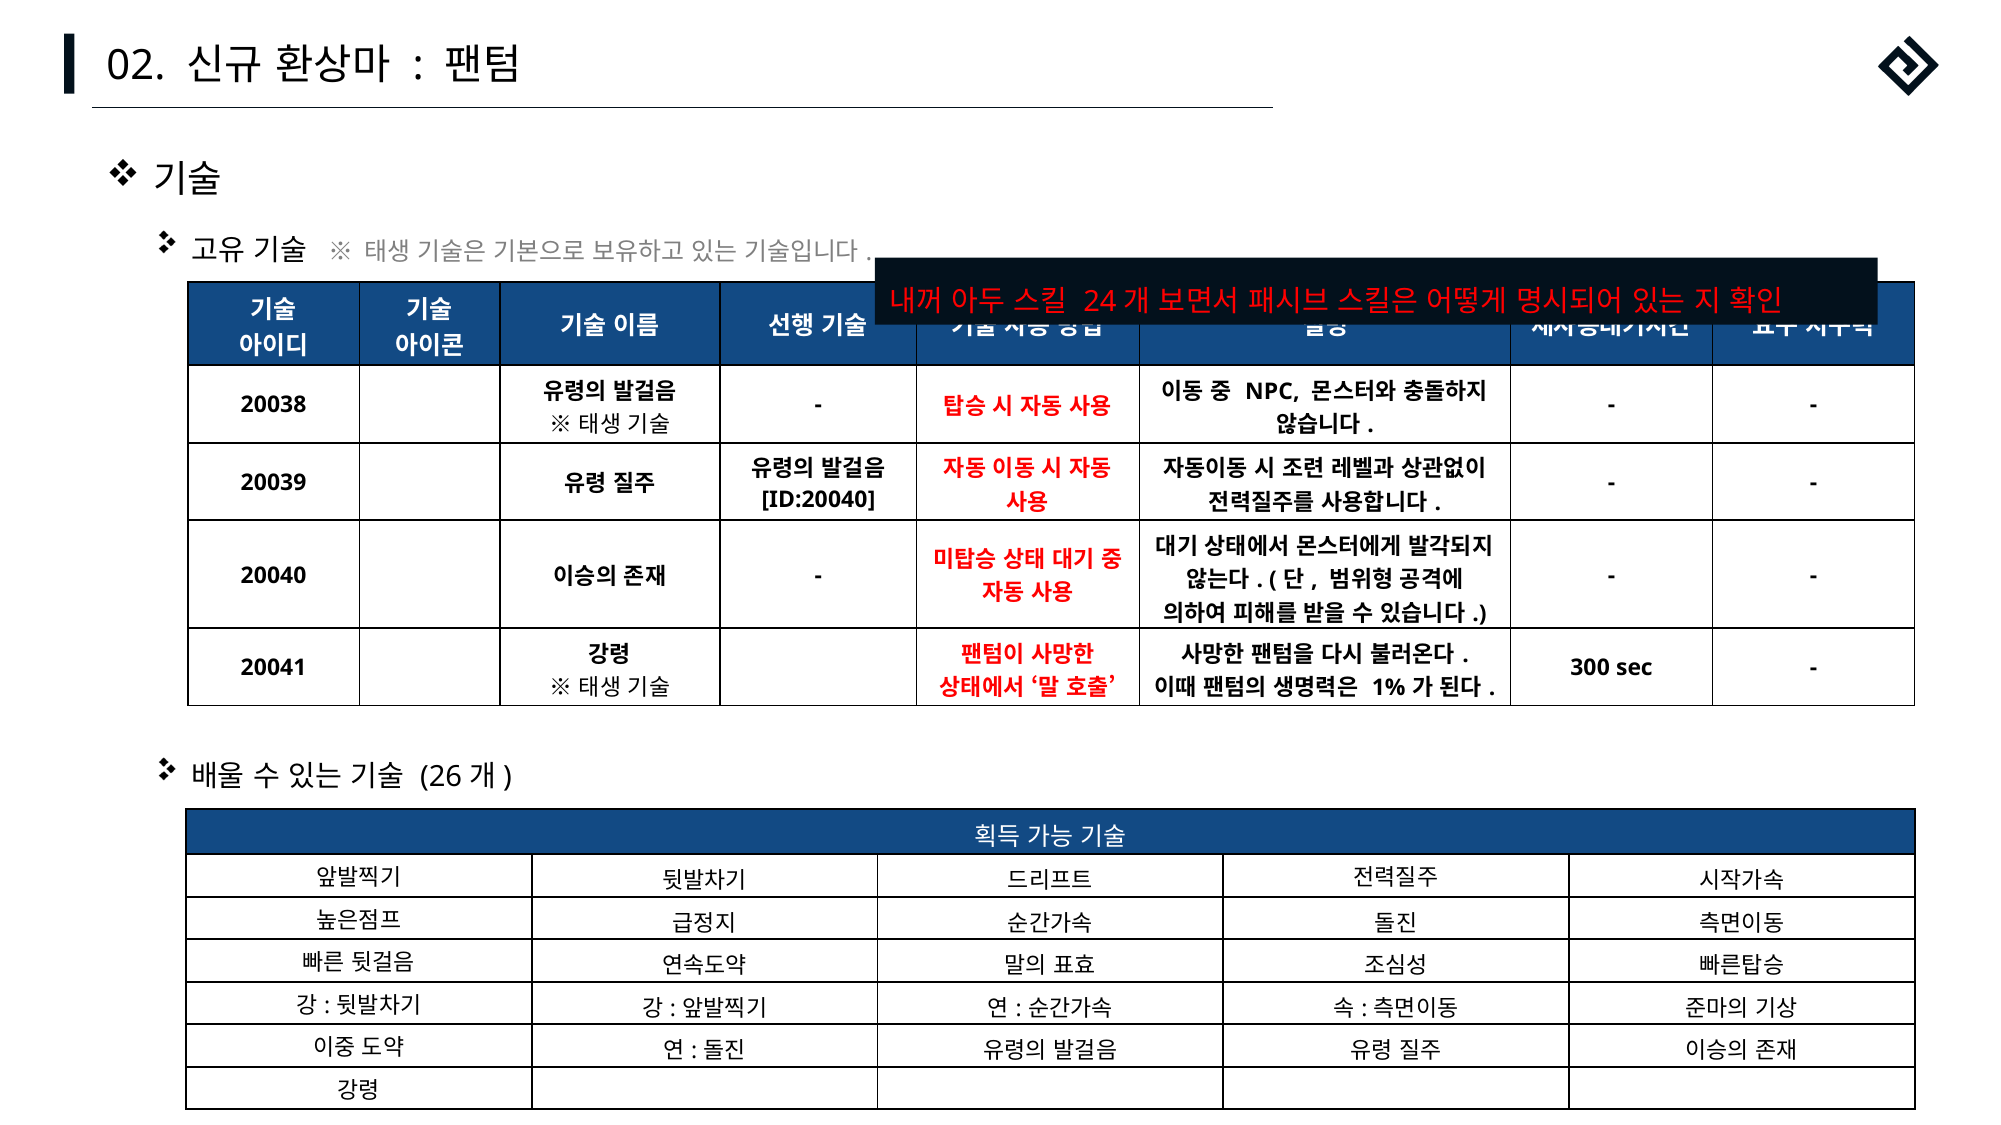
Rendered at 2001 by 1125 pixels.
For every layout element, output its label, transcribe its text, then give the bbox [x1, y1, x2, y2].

table_header 기술 이름 [501, 283, 719, 364]
table_cell 연:돌진 [533, 1025, 877, 1066]
table_cell 강:뒷발차기 [187, 983, 531, 1023]
table_cell 300 sec [1511, 629, 1712, 705]
table_cell 대기 상태에서 몬스터에게 발각되지 않는다. (단, 범위형 공격에 의하여 피해를 받을 수 있습니다.) [1140, 521, 1510, 627]
text_box 기술 [91, 125, 1841, 208]
table_cell 연:순간가속 [878, 983, 1222, 1023]
text_box 내꺼 아두 스킬 24개 보면서 패시브 스킬은 어떻게 명시되어 있는 지 확인 [874, 257, 1878, 325]
table_cell - [1511, 366, 1712, 442]
table_cell [360, 444, 499, 519]
table_cell 뒷발차기 [533, 855, 877, 896]
table_header 기술 아이디 [189, 283, 359, 364]
table_cell 순간가속 [878, 898, 1222, 938]
table_header 선행 기술 [721, 283, 916, 364]
table_cell [721, 629, 916, 705]
table_cell 연속도약 [533, 940, 877, 981]
table_cell - [1511, 444, 1712, 519]
table_cell 이동 중 NPC, 몬스터와 충돌하지 않습니다. [1140, 366, 1510, 442]
table_cell 측면이동 [1570, 898, 1914, 938]
table_cell [878, 1068, 1222, 1108]
table_cell 자동이동 시 조련 레벨과 상관없이 전력질주를 사용합니다. [1140, 444, 1510, 519]
table_cell 앞발찍기 [187, 855, 531, 896]
table_cell - [1713, 366, 1914, 442]
table_cell 속:측면이동 [1224, 983, 1568, 1023]
table_cell 20041 [189, 629, 359, 705]
text_box 02. 신규 환상마 : 팬텀 [91, 30, 796, 95]
table_cell [360, 366, 499, 442]
table_cell 드리프트 [878, 855, 1222, 896]
table_cell [1570, 1068, 1914, 1108]
table_cell [1224, 1068, 1568, 1108]
table_cell 급정지 [533, 898, 877, 938]
table_cell 자동 이동 시 자동 사용 [917, 444, 1139, 519]
table_header 요구 지구력 [1713, 283, 1914, 364]
table_cell 이중 도약 [187, 1025, 531, 1066]
table_cell 시작가속 [1570, 855, 1914, 896]
table_cell 전력질주 [1224, 855, 1568, 896]
table_cell 강령 [187, 1068, 531, 1108]
table_cell 사망한 팬텀을 다시 불러온다. 이때 팬텀의 생명력은 1%가 된다. [1140, 629, 1510, 705]
table_cell - [1713, 629, 1914, 705]
table_cell [360, 629, 499, 705]
table_cell - [721, 366, 916, 442]
table_cell - [1713, 521, 1914, 627]
table_header 기술 사용 방법 [917, 325, 1139, 364]
text_box ※ 태생 기술은 기본으로 보유하고 있는 기술입니다. [313, 212, 1687, 273]
table_cell [360, 521, 499, 627]
table_cell [533, 1068, 877, 1108]
table_cell 팬텀이 사망한 상태에서 ‘말 호출’ [917, 629, 1139, 705]
table_cell 이승의 존재 [501, 521, 719, 627]
table_cell 준마의 기상 [1570, 983, 1914, 1023]
table_cell 강:앞발찍기 [533, 983, 877, 1023]
table_header 재사용대기시간 [1511, 325, 1712, 364]
table_cell - [1511, 521, 1712, 627]
table_cell 탑승 시 자동 사용 [917, 366, 1139, 442]
table_cell 빠른탑승 [1570, 940, 1914, 981]
table_cell 유령 질주 [501, 444, 719, 519]
table_header 설명 [1140, 325, 1510, 364]
table_cell 미탑승 상태 대기 중 자동 사용 [917, 521, 1139, 627]
table_cell 돌진 [1224, 898, 1568, 938]
table_cell 유령의 발걸음 [878, 1025, 1222, 1066]
table_cell 높은점프 [187, 898, 531, 938]
table_header 기술 아이콘 [360, 283, 499, 364]
text_box 고유 기술 [176, 205, 1927, 274]
table_cell 20038 [189, 366, 359, 442]
table_header 획득 가능 기술 [187, 810, 1914, 853]
text_box [63, 32, 76, 95]
table_cell 20040 [189, 521, 359, 627]
table_cell 강령 ※ 태생 기술 [501, 629, 719, 705]
text_box 배울 수 있는 기술 (26개) [176, 732, 1559, 801]
table_cell 말의 표효 [878, 940, 1222, 981]
picture [150, 225, 177, 257]
table_cell 유령 질주 [1224, 1025, 1568, 1066]
table_cell 빠른 뒷걸음 [187, 940, 531, 981]
table_cell - [721, 521, 916, 627]
table_cell - [1713, 444, 1914, 519]
table_cell 이승의 존재 [1570, 1025, 1914, 1066]
picture [150, 752, 177, 784]
picture [1877, 35, 1940, 97]
table_cell 유령의 발걸음 ※ 태생 기술 [501, 366, 719, 442]
table_cell 유령의 발걸음 [ID:20040] [721, 444, 916, 519]
table_cell 조심성 [1224, 940, 1568, 981]
table_cell 20039 [189, 444, 359, 519]
